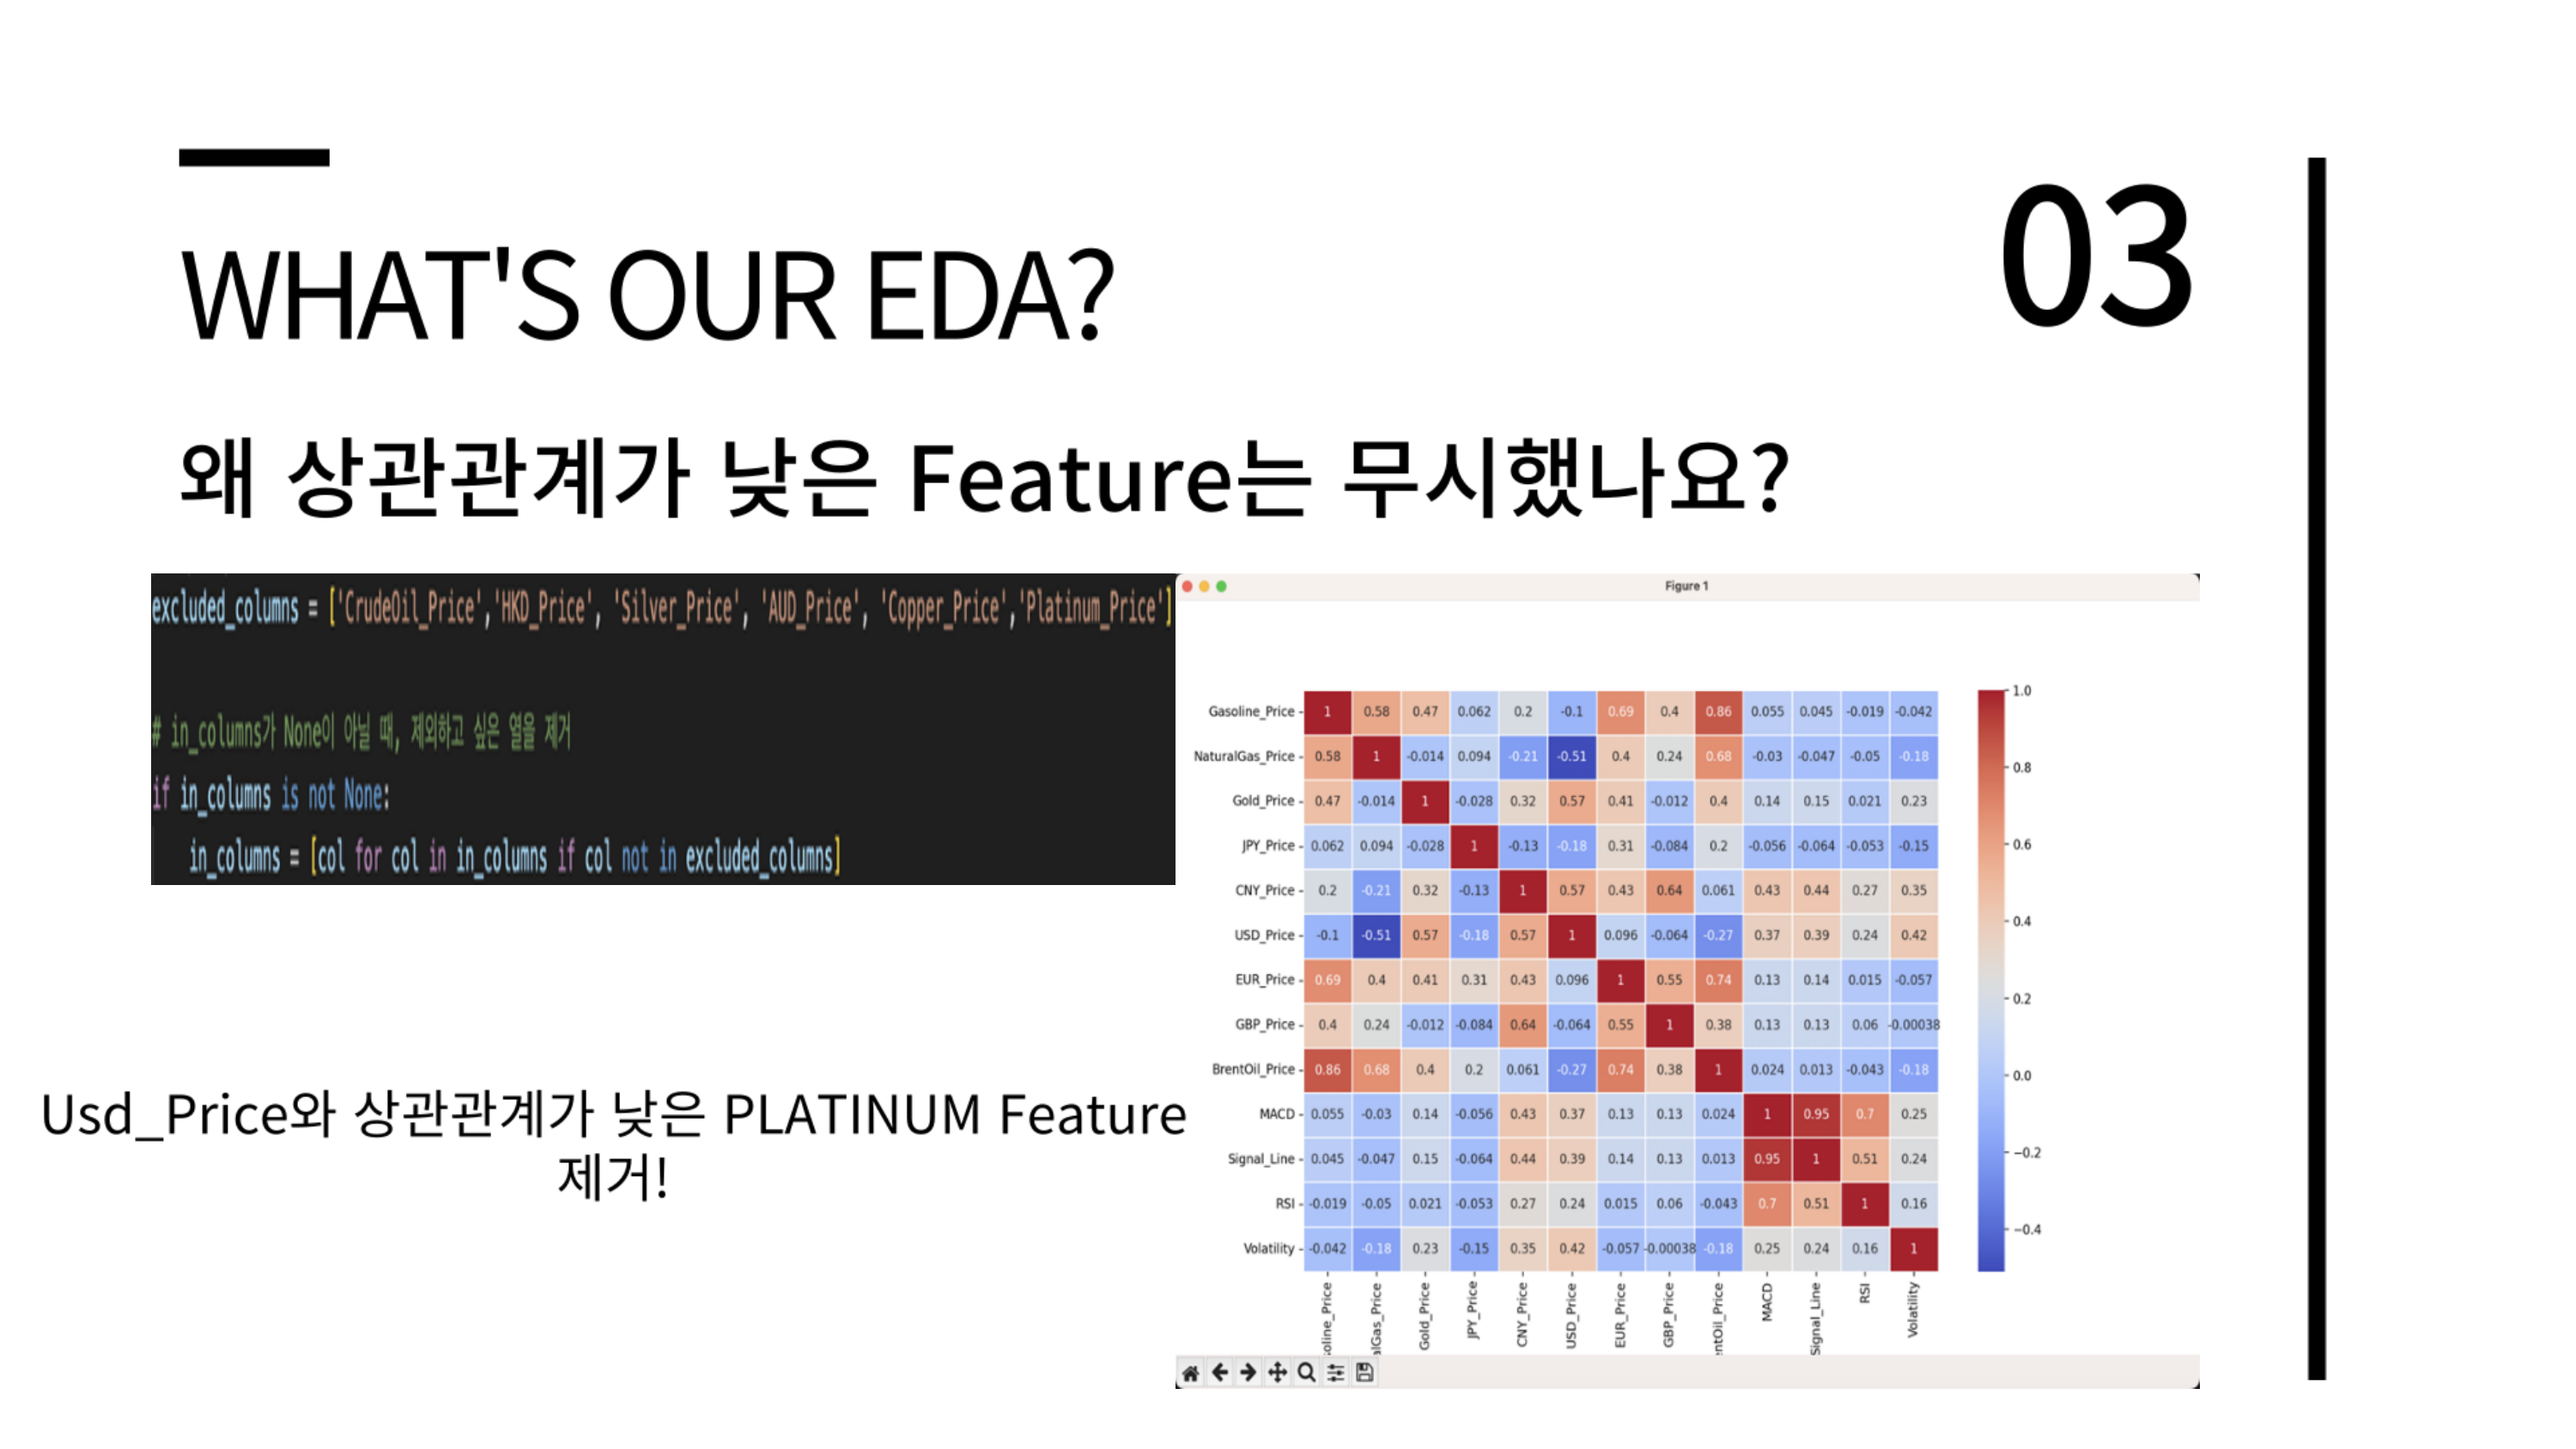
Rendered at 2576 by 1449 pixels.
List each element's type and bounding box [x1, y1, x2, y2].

picture [139, 0, 2482, 733]
text_box [151, 634, 1170, 885]
text_box [2205, 733, 2576, 804]
text_box [179, 122, 330, 164]
text_box [1176, 573, 2201, 1389]
picture [2282, 804, 2351, 1379]
picture [12, 1057, 1250, 1253]
